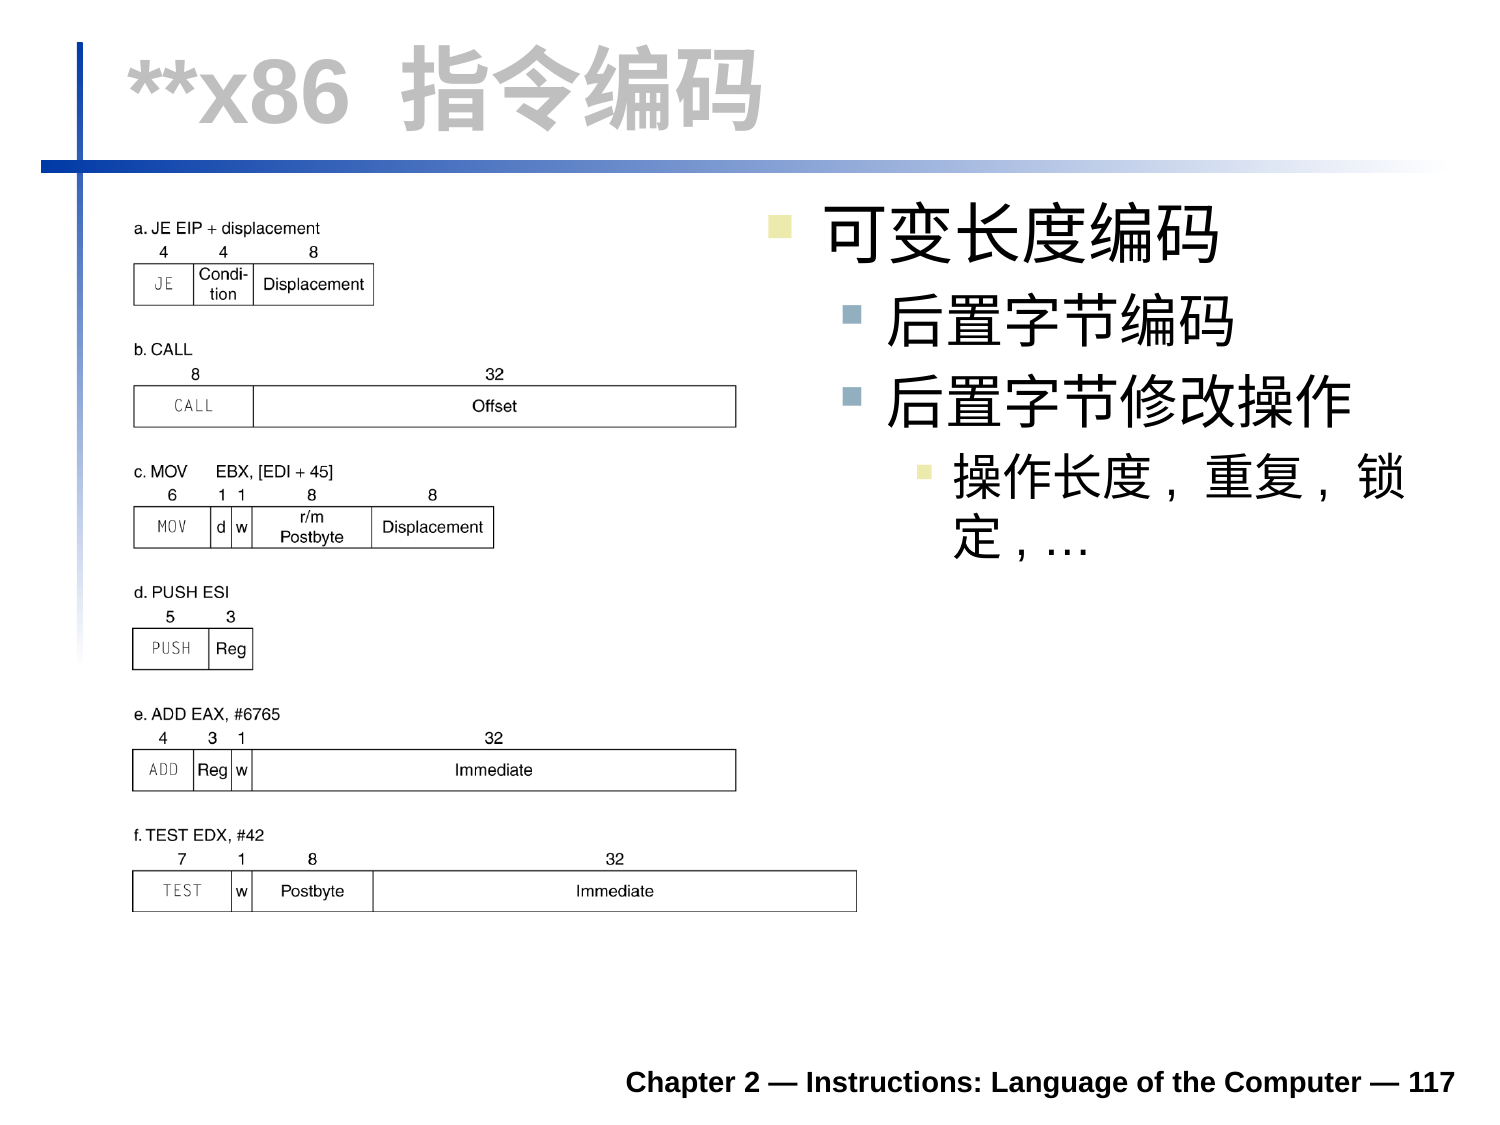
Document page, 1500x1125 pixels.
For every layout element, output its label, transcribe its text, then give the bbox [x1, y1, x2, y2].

footer Chapter 2 — Instructions: Language of the Computer — 117 [277, 1046, 1471, 1106]
title **x86 指令编码 [111, 0, 1468, 150]
picture [132, 219, 857, 913]
list 可变长度编码 后置字节编码 后置字节修改操作 操作长度, 重复, 锁定, … [749, 184, 1470, 1024]
